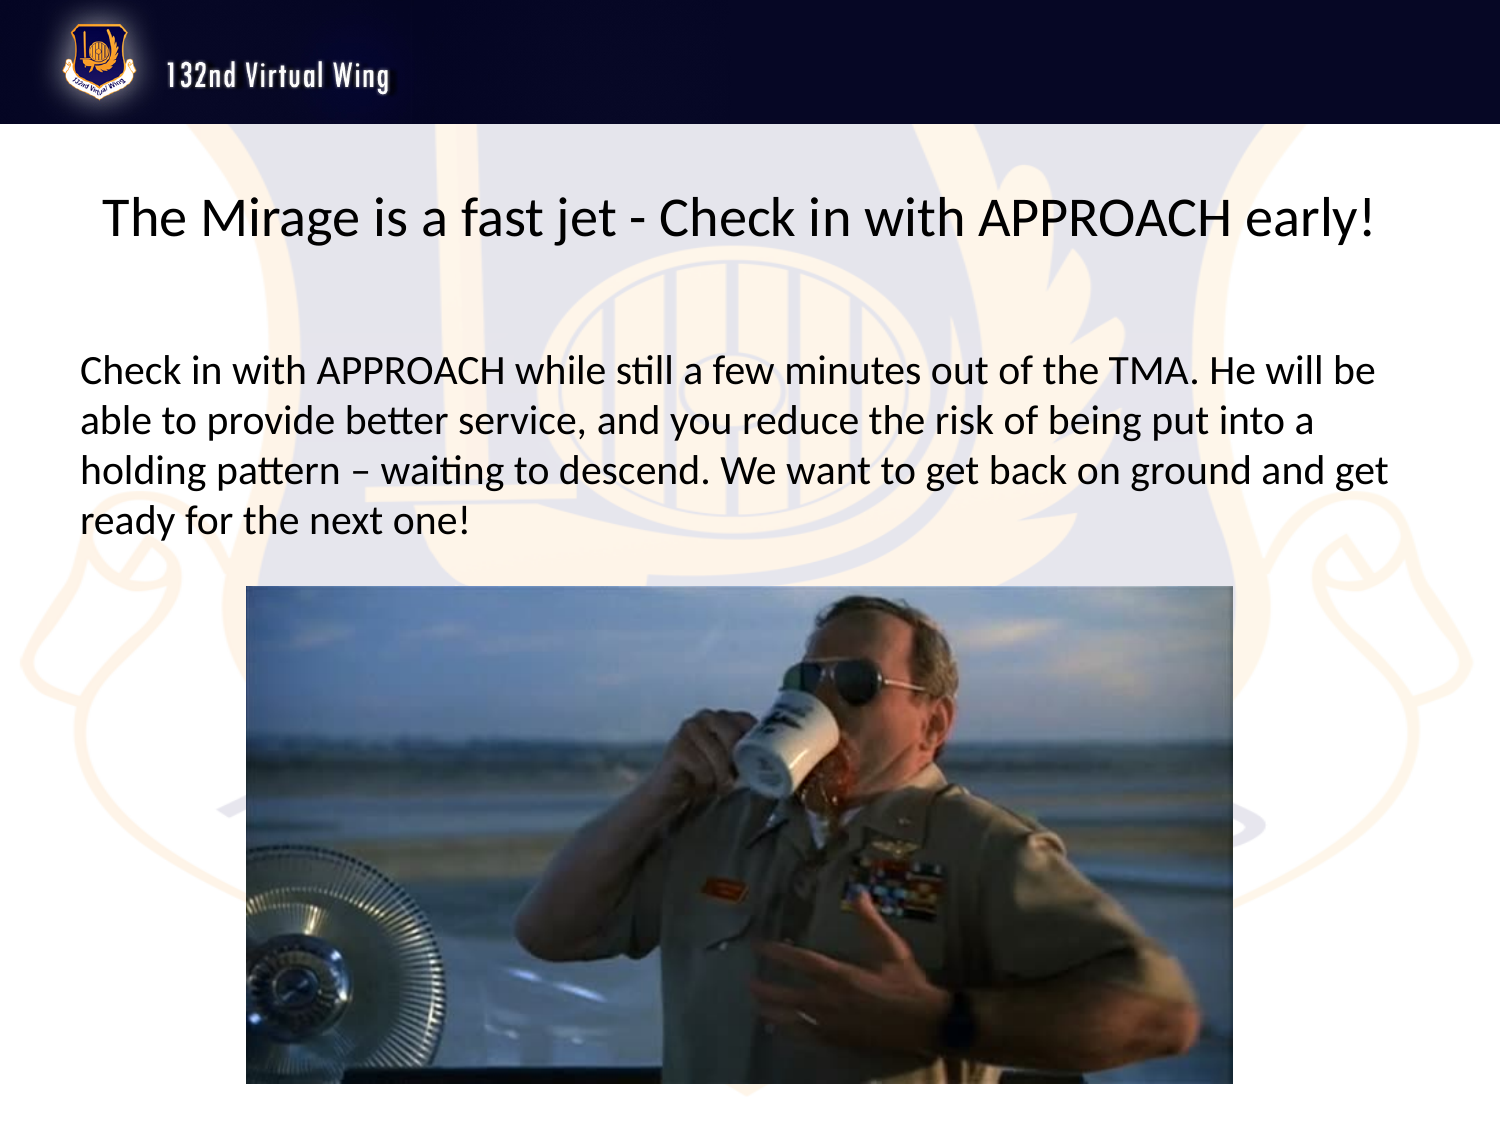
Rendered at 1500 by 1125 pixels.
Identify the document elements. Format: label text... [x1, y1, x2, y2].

picture [0, 0, 1500, 124]
picture [246, 585, 1234, 1084]
list The Mirage is a fast jet - Check in with APPROACH early! Check in with APPROACH while still a few minutes out of the TMA. He will be able to provide better service, and you reduce the risk of being put into a holding pattern – waiting to descend. We want to get back on ground and get ready for the next one! [64, 172, 1415, 887]
